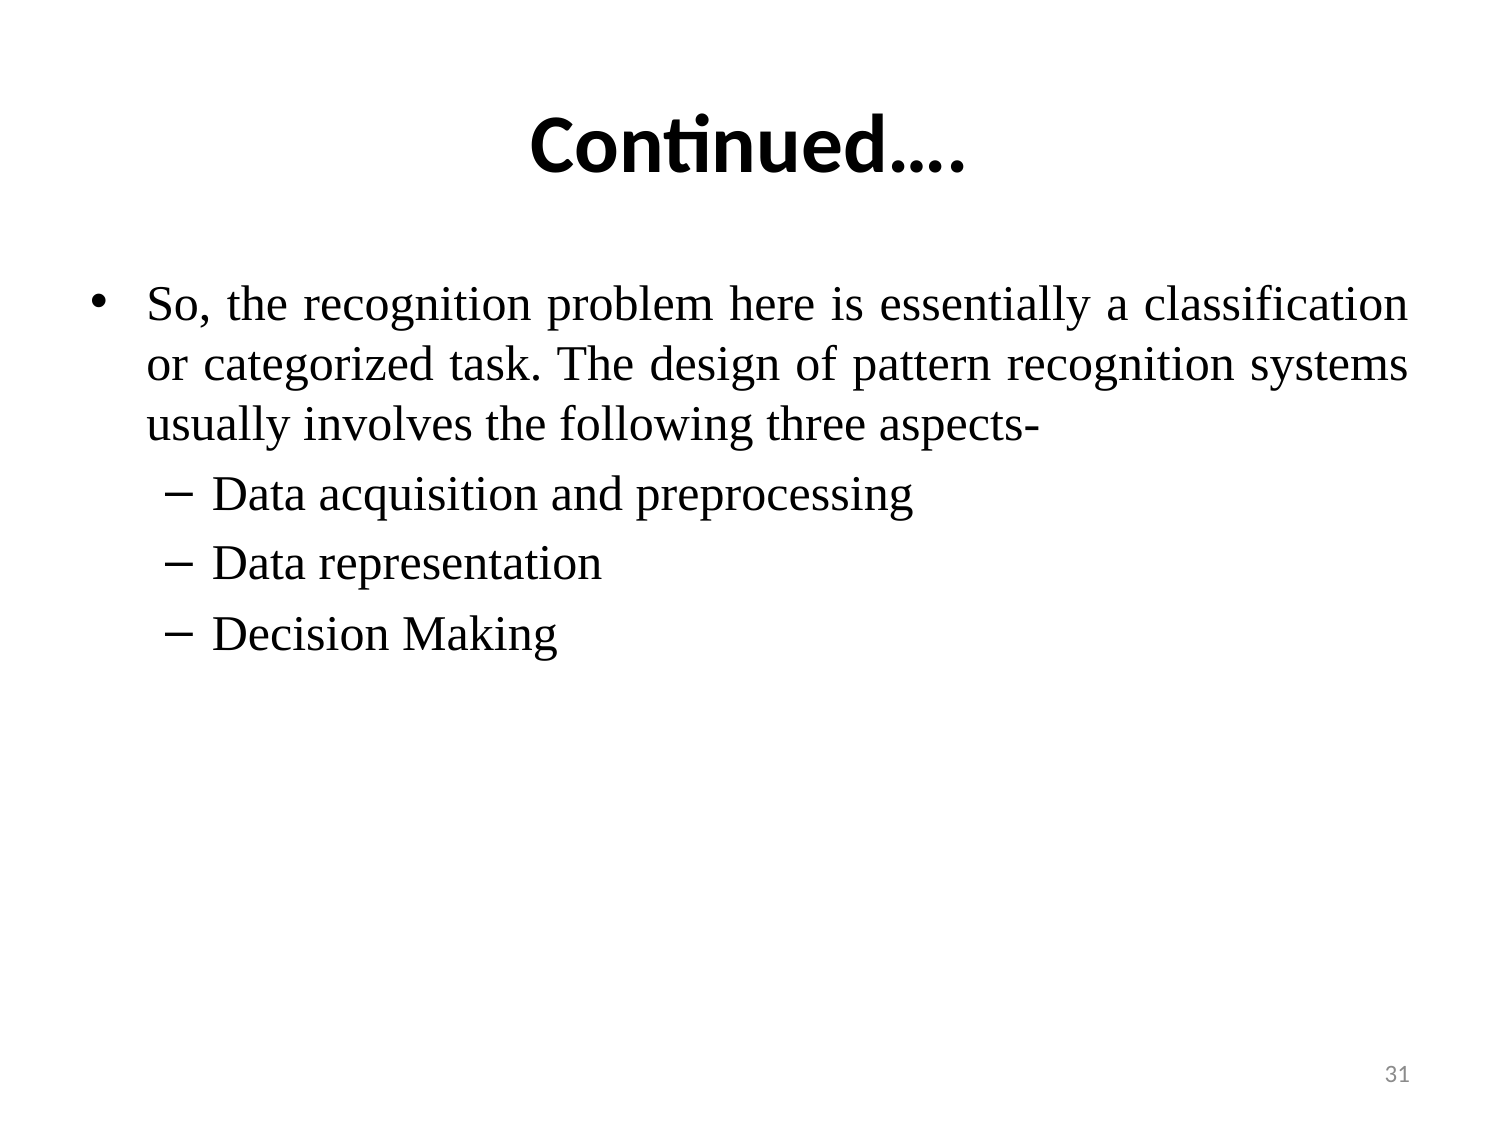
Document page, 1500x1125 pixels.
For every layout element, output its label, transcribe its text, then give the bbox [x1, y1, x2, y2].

slide_number 31 [1074, 1042, 1425, 1103]
list So, the recognition problem here is essentially a classification or categorized task. The design of pattern recognition systems usually involves the following three aspects- Data acquisition and preprocessing Data representation Decision Making [75, 262, 1425, 1005]
title Continued…. [75, 45, 1425, 233]
